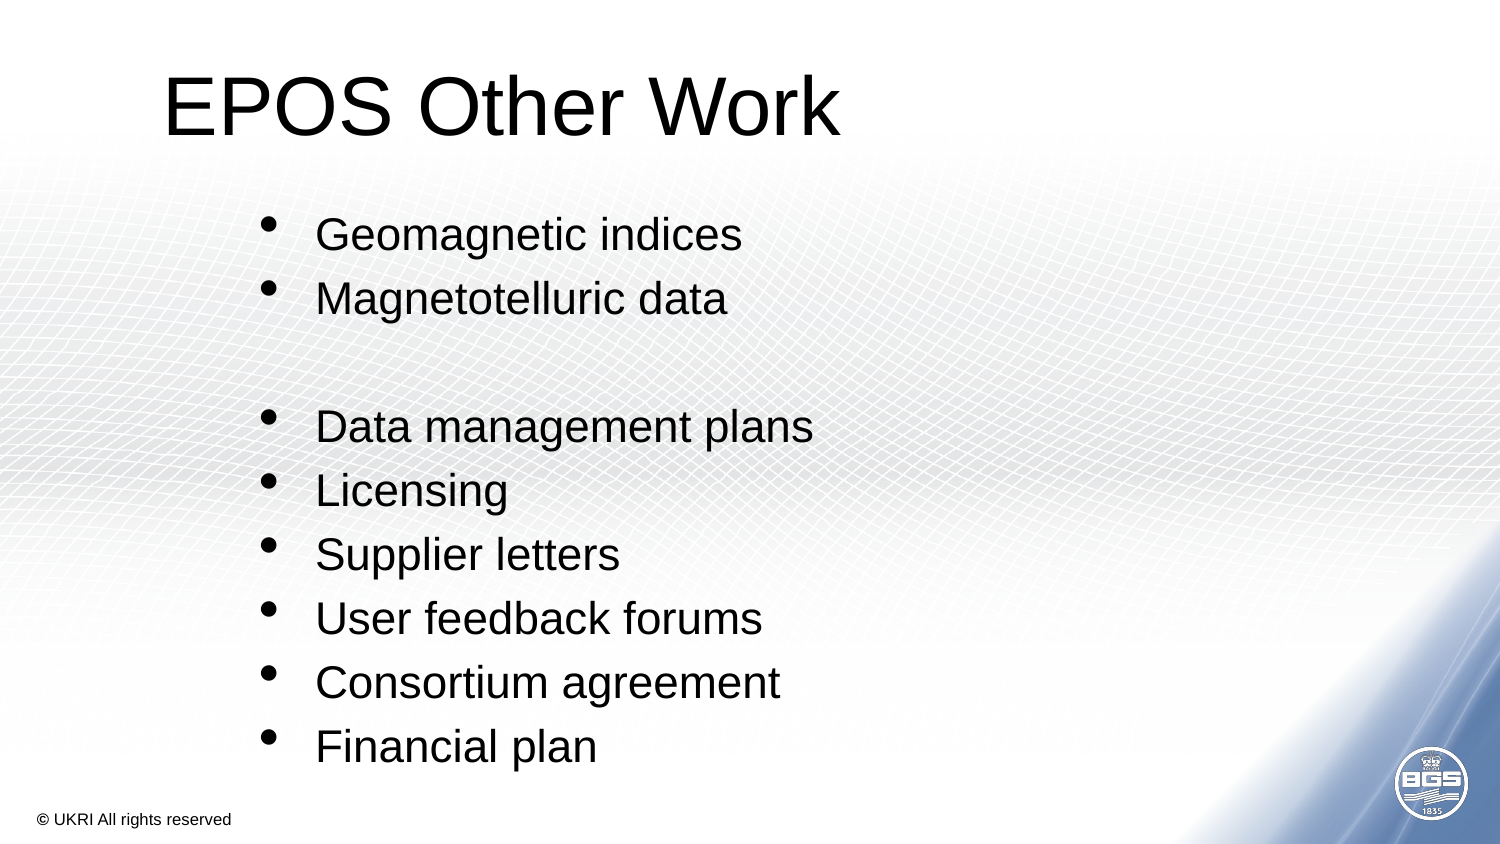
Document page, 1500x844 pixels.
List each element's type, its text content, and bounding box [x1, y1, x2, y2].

list Geomagnetic indices Magnetotelluric data Data management plans Licensing Supplier letters User feedback forums Consortium agreement Financial plan [243, 196, 1257, 803]
picture [0, 0, 1500, 844]
title EPOS Other Work [147, 32, 1329, 173]
